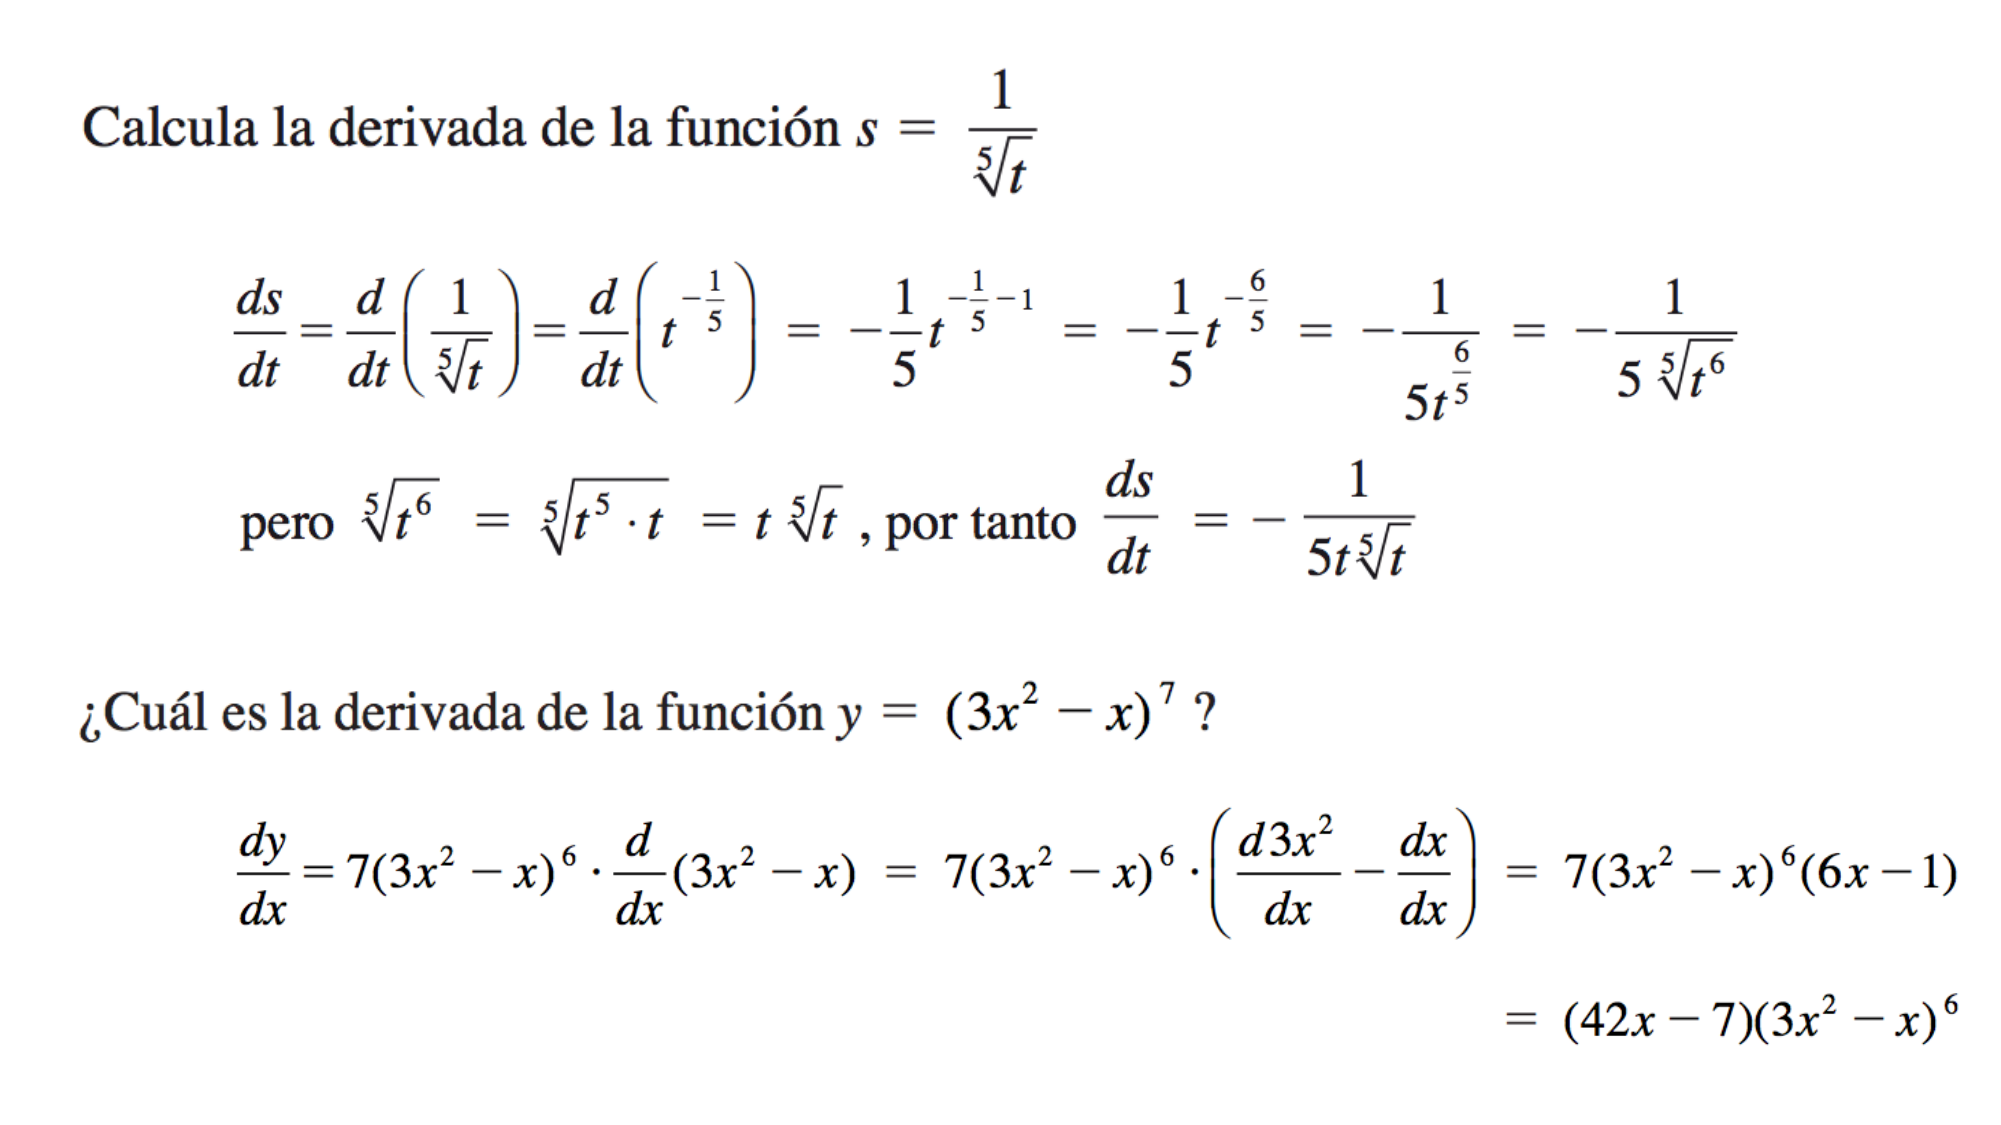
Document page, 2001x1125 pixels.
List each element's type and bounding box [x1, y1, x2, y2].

picture [75, 656, 1229, 755]
picture [218, 259, 1749, 601]
picture [218, 786, 1986, 1069]
list [75, 62, 1062, 211]
